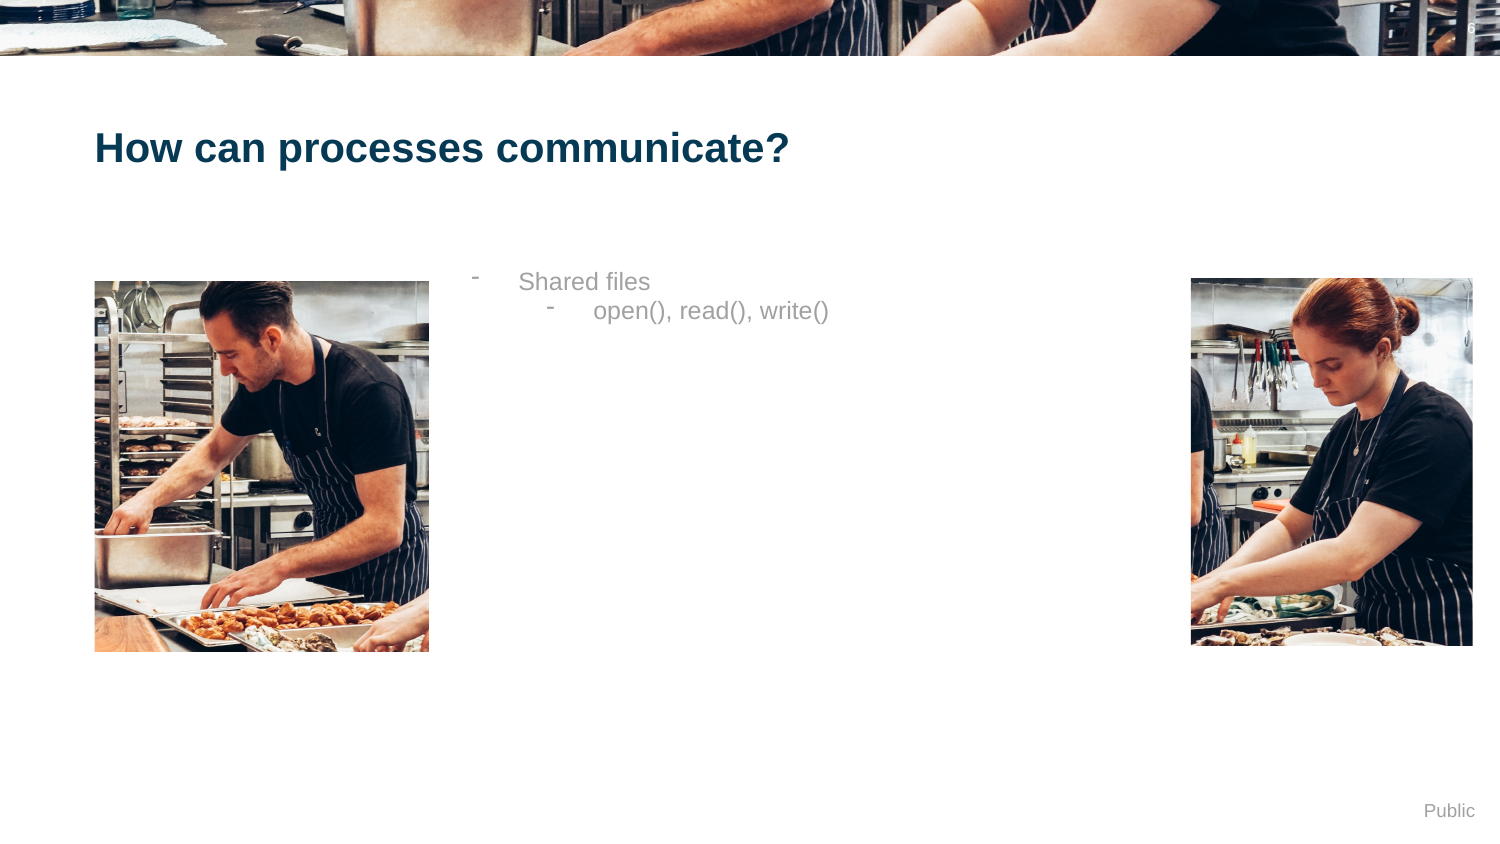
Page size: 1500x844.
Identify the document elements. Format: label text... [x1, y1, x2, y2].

picture [0, 0, 1500, 56]
picture [94, 281, 429, 652]
title How can processes communicate? [94, 126, 1406, 208]
text_box Shared files open(), read(), write() Unnamed pipes pipe(), read(), write() Named pipes mkfifo(), read(), write() Message queues mq_open() Shared memory shm_open(), mmap() Unix domain sockets socket(AF_UNIX, …), socket(AF_LOCAL, …) Network sockets socket(AF_INET,…) socket(AF_INET6, …) [456, 257, 1127, 722]
picture [1190, 278, 1473, 646]
footer Public [687, 776, 1491, 822]
